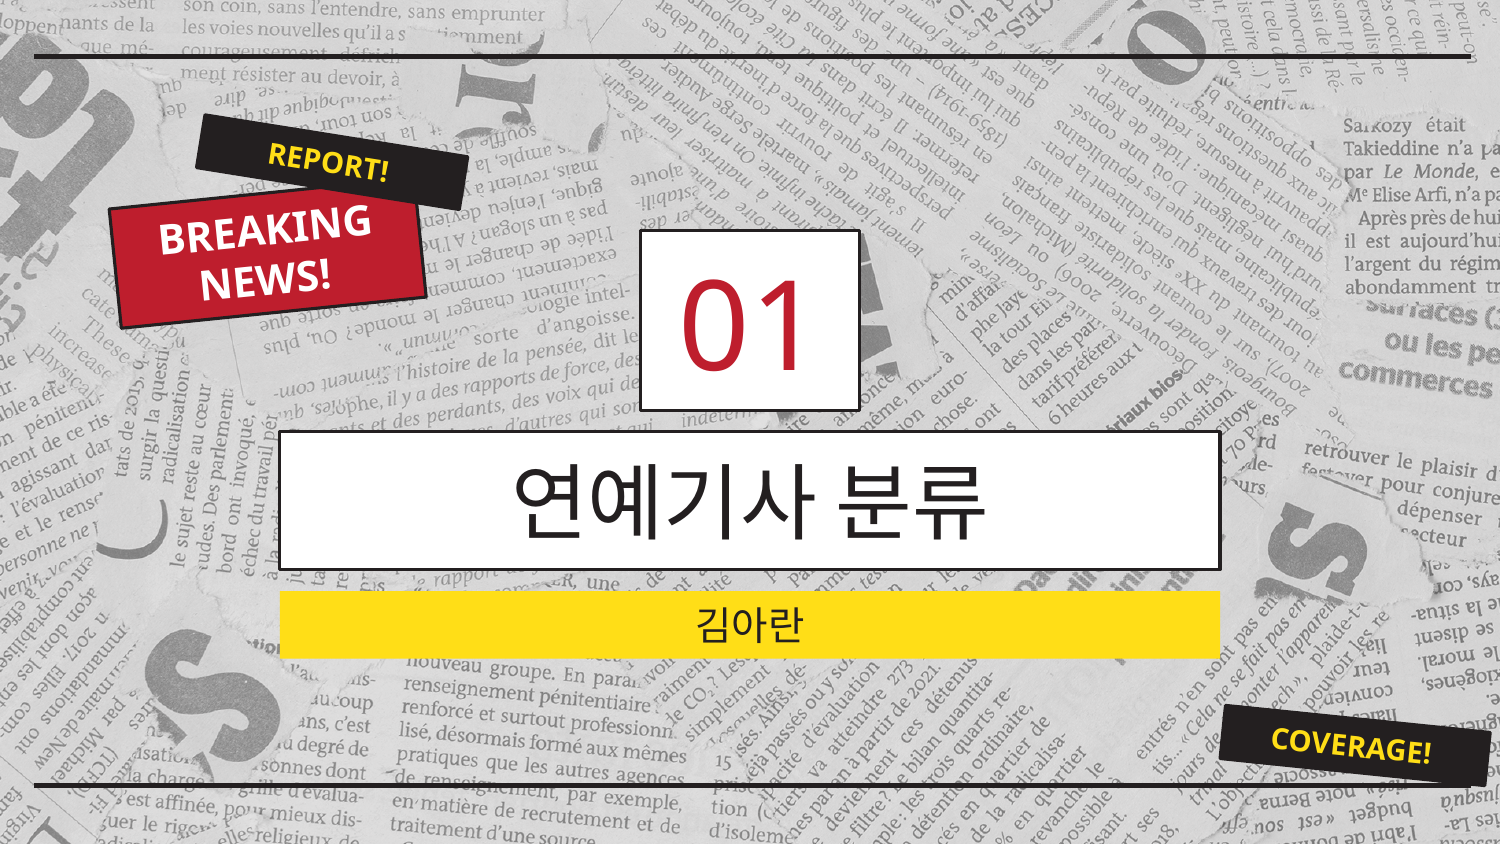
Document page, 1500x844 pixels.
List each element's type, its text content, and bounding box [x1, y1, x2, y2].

text_box REPORT! [196, 114, 468, 210]
text_box BREAKING NEWS! [109, 187, 427, 329]
text_box COVERAGE! [1220, 705, 1491, 786]
title 01 [639, 229, 861, 412]
subtitle 김아란 [279, 591, 1221, 659]
title 연예기사 분류 [278, 430, 1222, 571]
